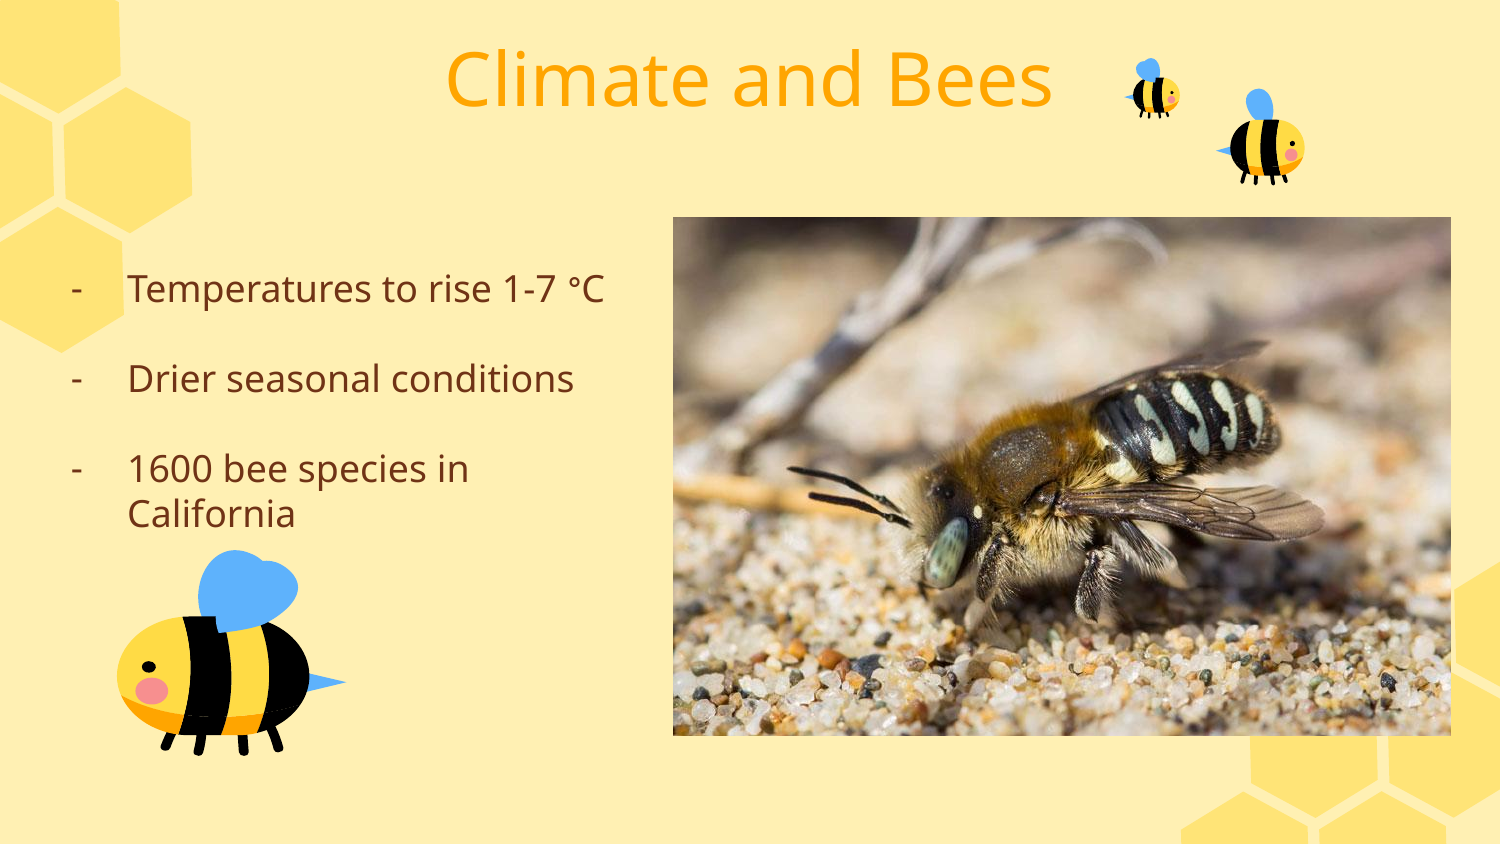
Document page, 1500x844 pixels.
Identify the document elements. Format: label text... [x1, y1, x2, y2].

picture [673, 217, 1452, 737]
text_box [1215, 88, 1305, 186]
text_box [1123, 57, 1181, 120]
text_box Temperatures to rise 1-7 ᐤC Drier seasonal conditions 1600 bee species in California [37, 204, 651, 598]
title Climate and Bees [76, 16, 1424, 126]
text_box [116, 549, 347, 757]
